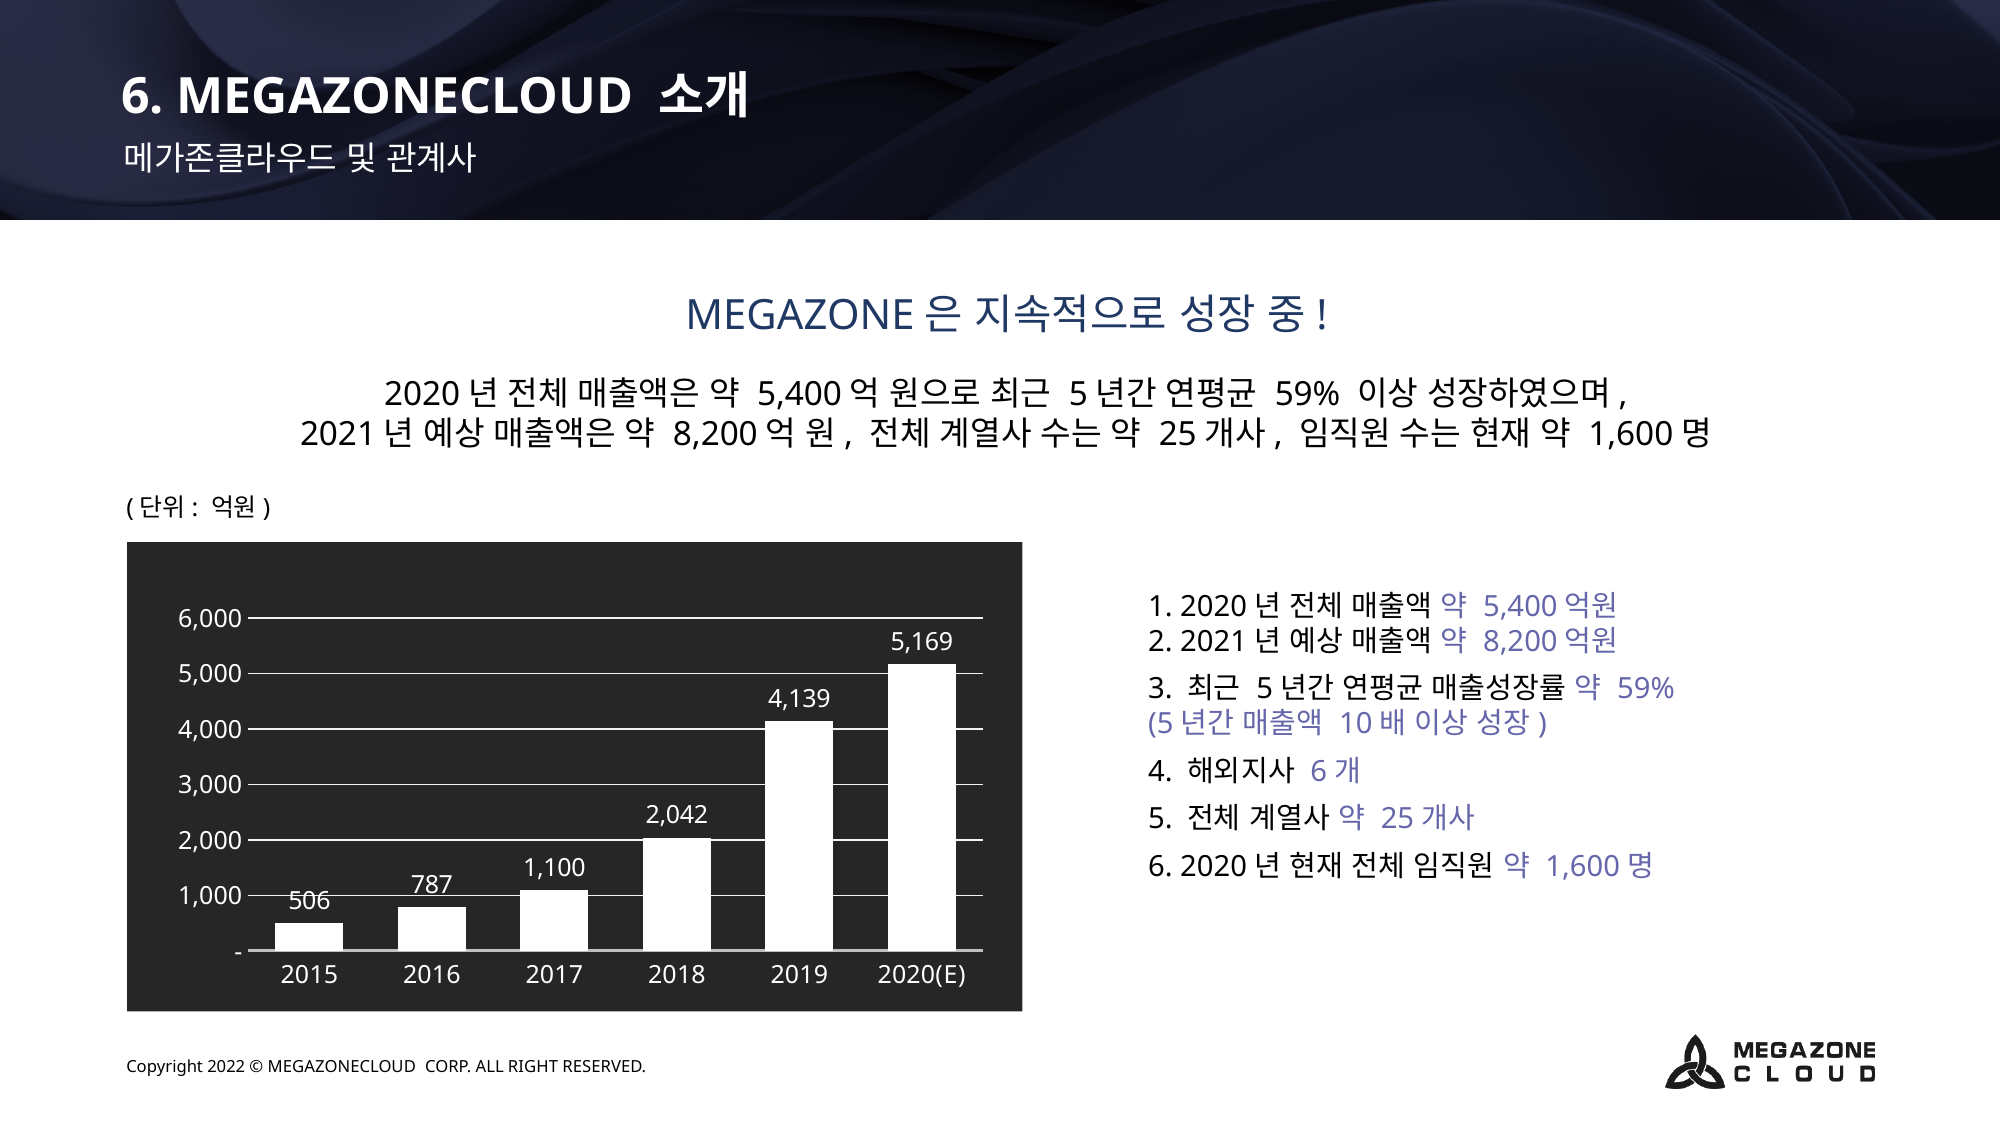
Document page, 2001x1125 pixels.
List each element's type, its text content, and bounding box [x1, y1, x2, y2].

text_box 1. 2020년 전체 매출액 약 5,400억원 2. 2021년 예상 매출액 약 8,200억원 3. 최근 5년간 연평균 매출성장률 약 59% (5년간 매출액 10배 이상 성장) 4. 해외지사 6개 5. 전체 계열사 약 25개사 6. 2020년 현재 전체 임직원 약 1,600명 [1133, 579, 1823, 890]
text_box 2020년 전체 매출액은 약 5,400억 원으로 최근 5년간 연평균 59% 이상 성장하였으며, 2021년 예상 매출액은 약 8,200억 원, 전체 계열사 수는 약 25개사, 임직원 수는 현재 약 1,600명 [125, 364, 1886, 460]
picture [1665, 1034, 1875, 1089]
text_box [111, 484, 1023, 1012]
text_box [106, 55, 1236, 177]
text_box Copyright 2022 © MEGAZONECLOUD CORP. ALL RIGHT RESERVED. [111, 1035, 815, 1084]
text_box MEGAZONE은 지속적으로 성장 중! [127, 255, 1886, 346]
picture [0, 0, 2000, 220]
